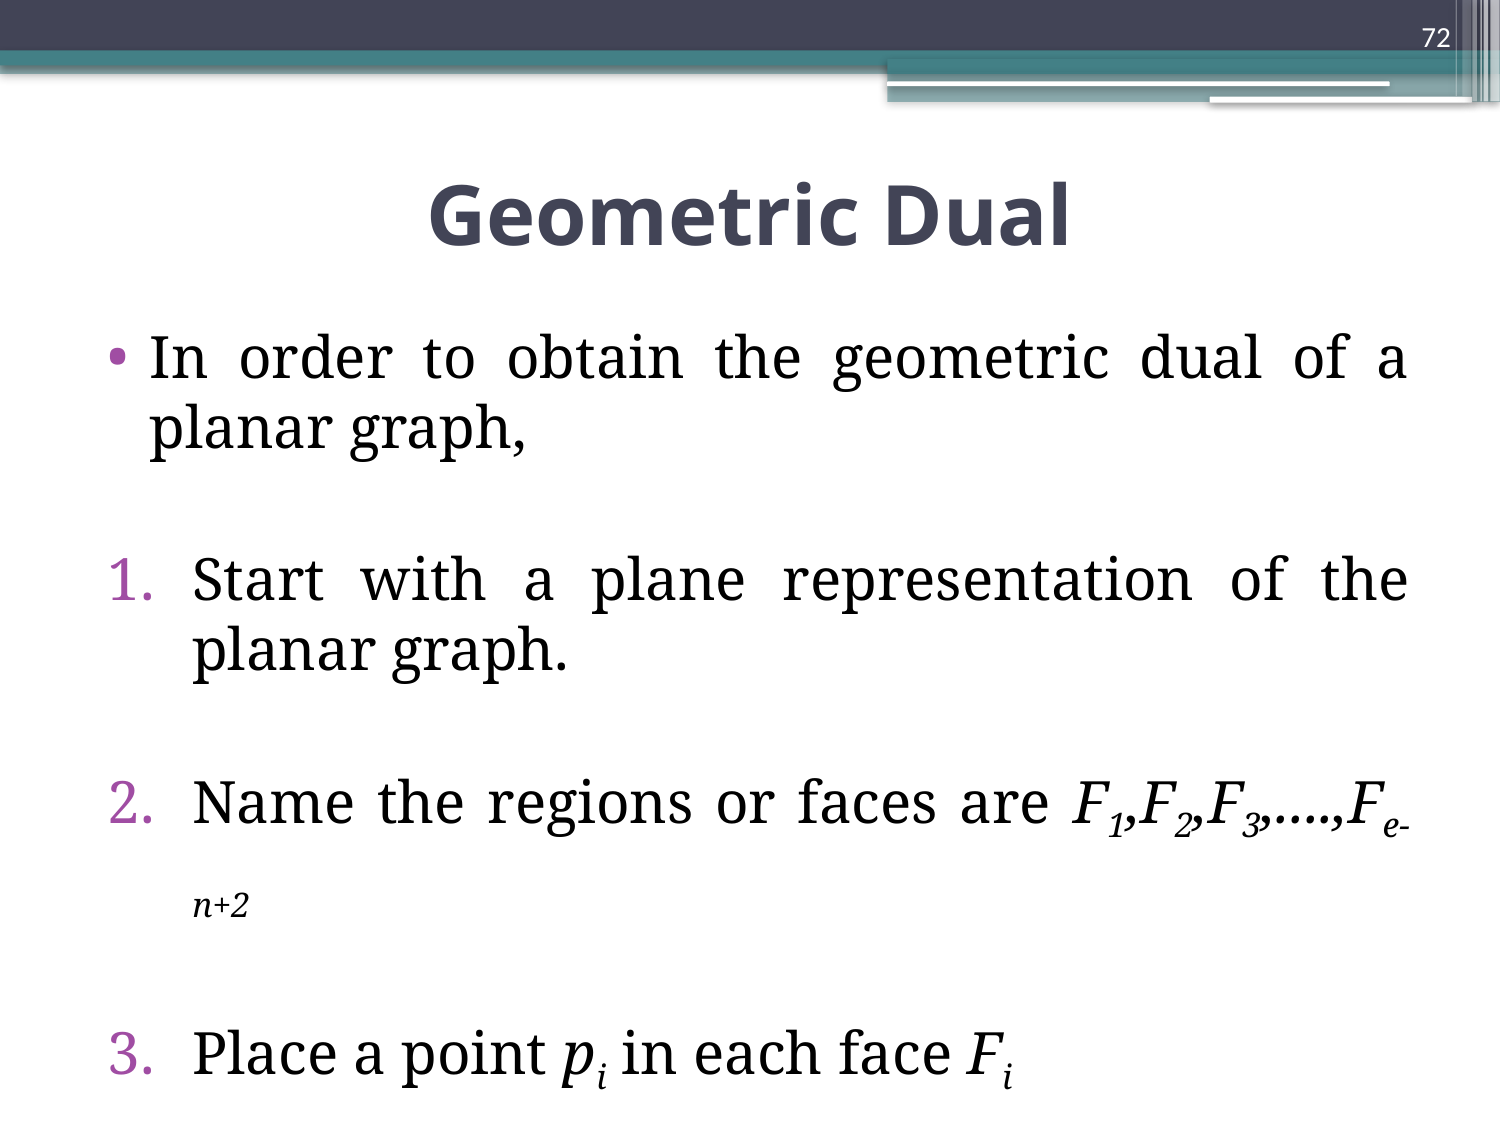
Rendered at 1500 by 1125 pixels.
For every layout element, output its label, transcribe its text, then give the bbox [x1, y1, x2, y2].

list In order to obtain the geometric dual of a planar graph, Start with a plane representation of the planar graph. Name the regions or faces are F1,F2,F3,....,Fe-n+2 Place a point pi in each face Fi [75, 312, 1425, 1079]
title Geometric Dual [75, 125, 1425, 300]
slide_number 72 [1340, 0, 1466, 61]
